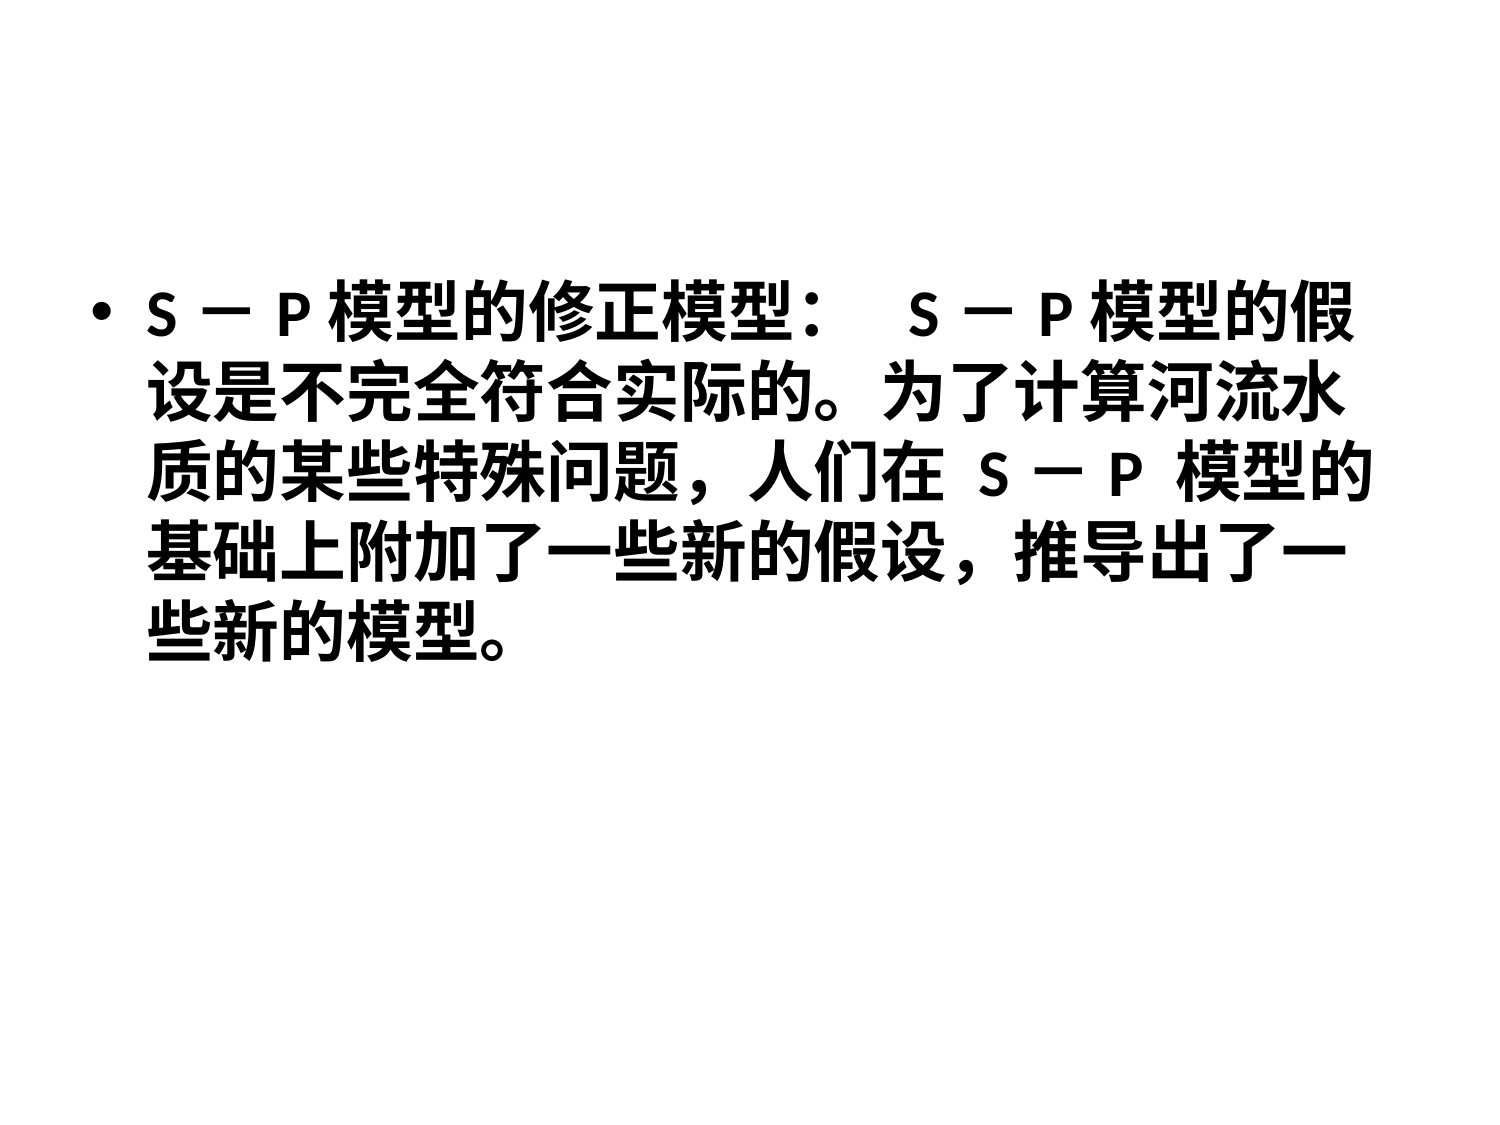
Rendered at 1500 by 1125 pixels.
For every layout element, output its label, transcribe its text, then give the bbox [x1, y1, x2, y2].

list S－P模型的修正模型： S－P模型的假设是不完全符合实际的。为了计算河流水质的某些特殊问题，人们在 S－P 模型的基础上附加了一些新的假设，推导出了一些新的模型。 [75, 262, 1425, 1005]
